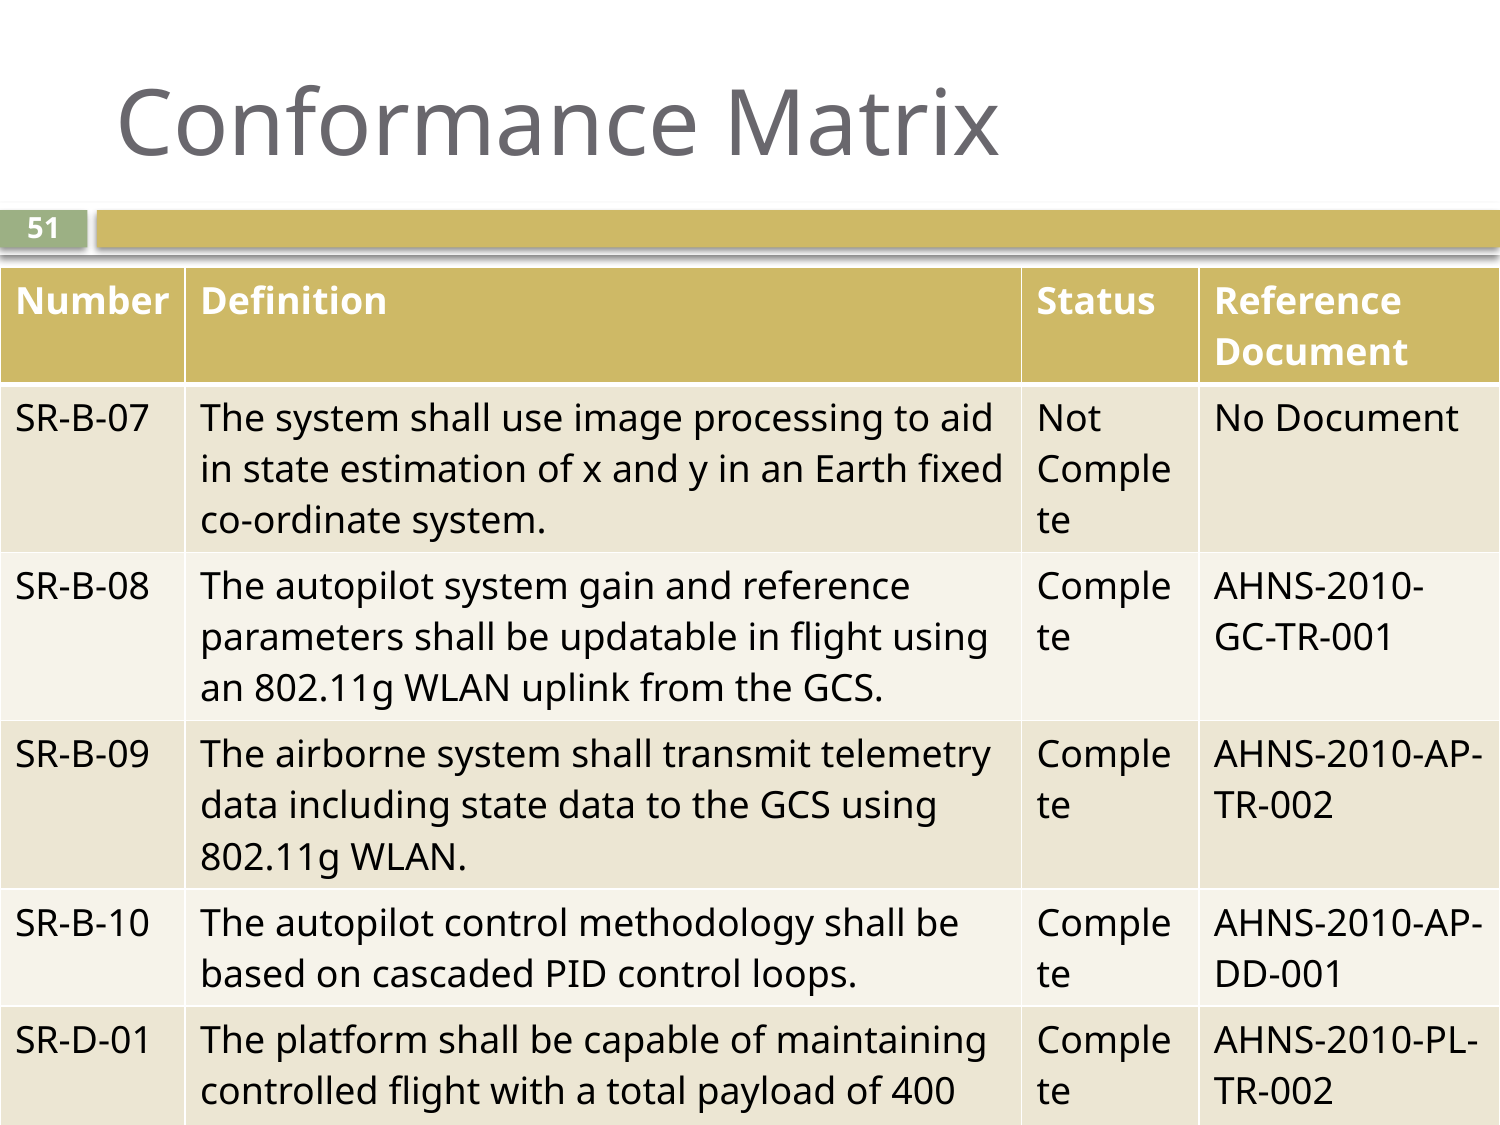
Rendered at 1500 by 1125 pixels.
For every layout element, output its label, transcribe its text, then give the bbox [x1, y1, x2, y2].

table_cell Complete [1022, 553, 1198, 720]
table_cell SR-B-10 [1, 890, 184, 1005]
table_cell AHNS-2010-AP-TR-002 [1200, 721, 1499, 888]
table_cell SR-B-07 [1, 387, 184, 552]
table_cell The autopilot system gain and reference parameters shall be updatable in flight using an 802.11g WLAN uplink from the GCS. [186, 553, 1021, 720]
table_cell SR-B-09 [1, 721, 184, 888]
table_header Reference Document [1200, 268, 1499, 382]
table_cell Complete [1022, 1007, 1198, 1125]
table_cell The system shall use image processing to aid in state estimation of x and y in an Earth fixed co-ordinate system. [186, 387, 1021, 552]
table_cell AHNS-2010-PL-TR-002 [1200, 1007, 1499, 1125]
table_cell SR-D-01 [1, 1007, 184, 1125]
table_cell SR-B-08 [1, 553, 184, 720]
table_cell Complete [1022, 890, 1198, 1005]
table_header Definition [186, 268, 1021, 382]
table_cell No Document [1200, 387, 1499, 552]
table_header Number [1, 268, 184, 382]
table_cell AHNS-2010-GC-TR-001 [1200, 553, 1499, 720]
table_header Status [1022, 268, 1198, 382]
table_cell The platform shall be capable of maintaining controlled flight with a total payload of 400 grams. [186, 1007, 1021, 1125]
table_cell AHNS-2010-AP-DD-001 [1200, 890, 1499, 1005]
table_cell The airborne system shall transmit telemetry data including state data to the GCS using 802.11g WLAN. [186, 721, 1021, 888]
title Conformance Matrix [100, 37, 1438, 200]
table_cell Complete [1022, 721, 1198, 888]
table_cell The autopilot control methodology shall be based on cascaded PID control loops. [186, 890, 1021, 1005]
slide_number 51 [0, 208, 88, 249]
table_cell Not Complete [1022, 387, 1198, 552]
